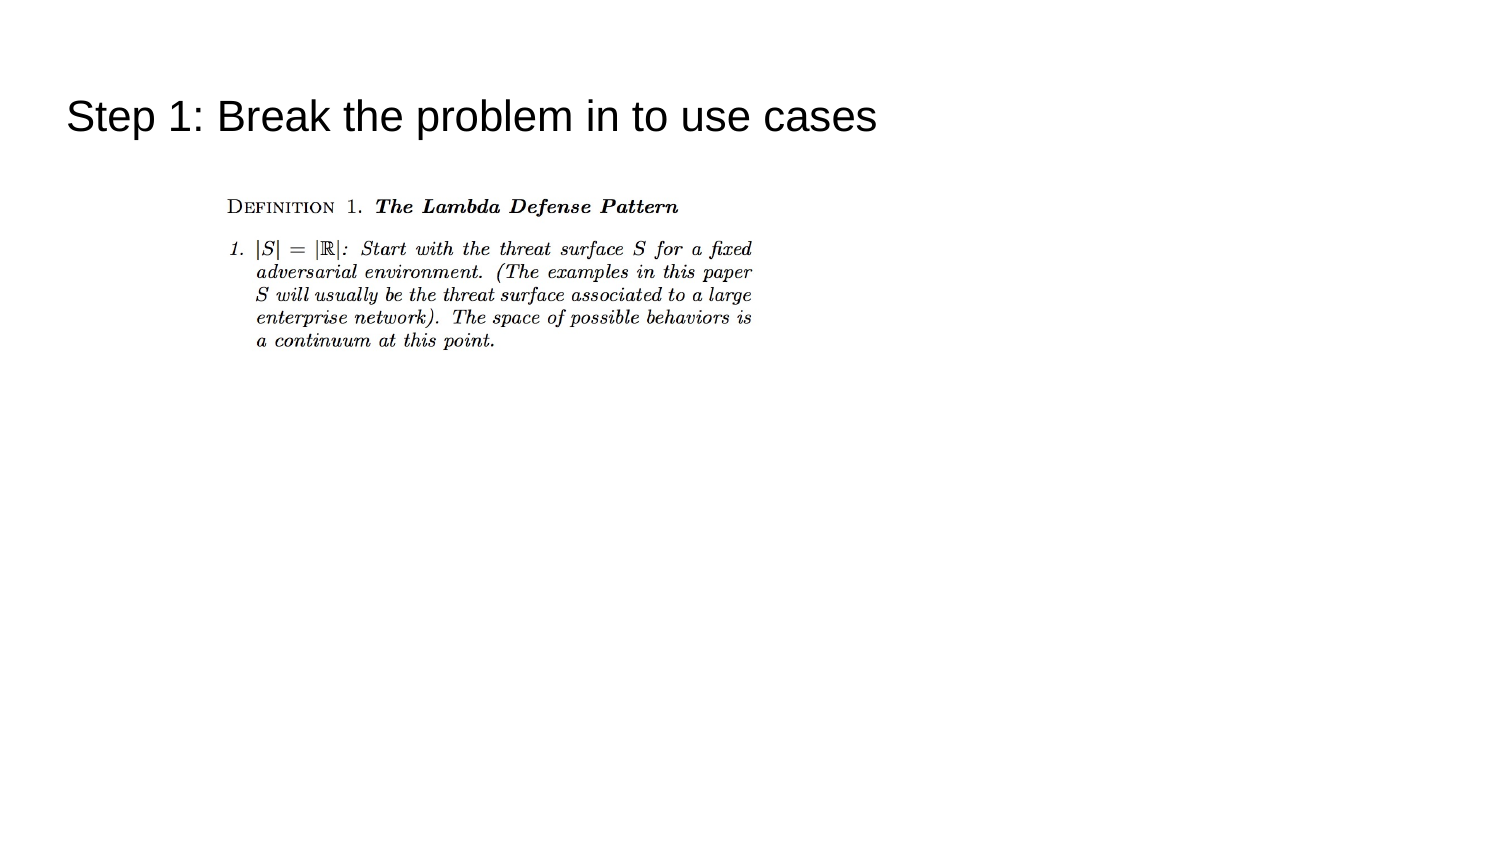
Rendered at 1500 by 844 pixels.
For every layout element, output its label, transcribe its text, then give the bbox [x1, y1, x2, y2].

title Step 1: Break the problem in to use cases [51, 72, 1449, 167]
picture [205, 180, 782, 369]
